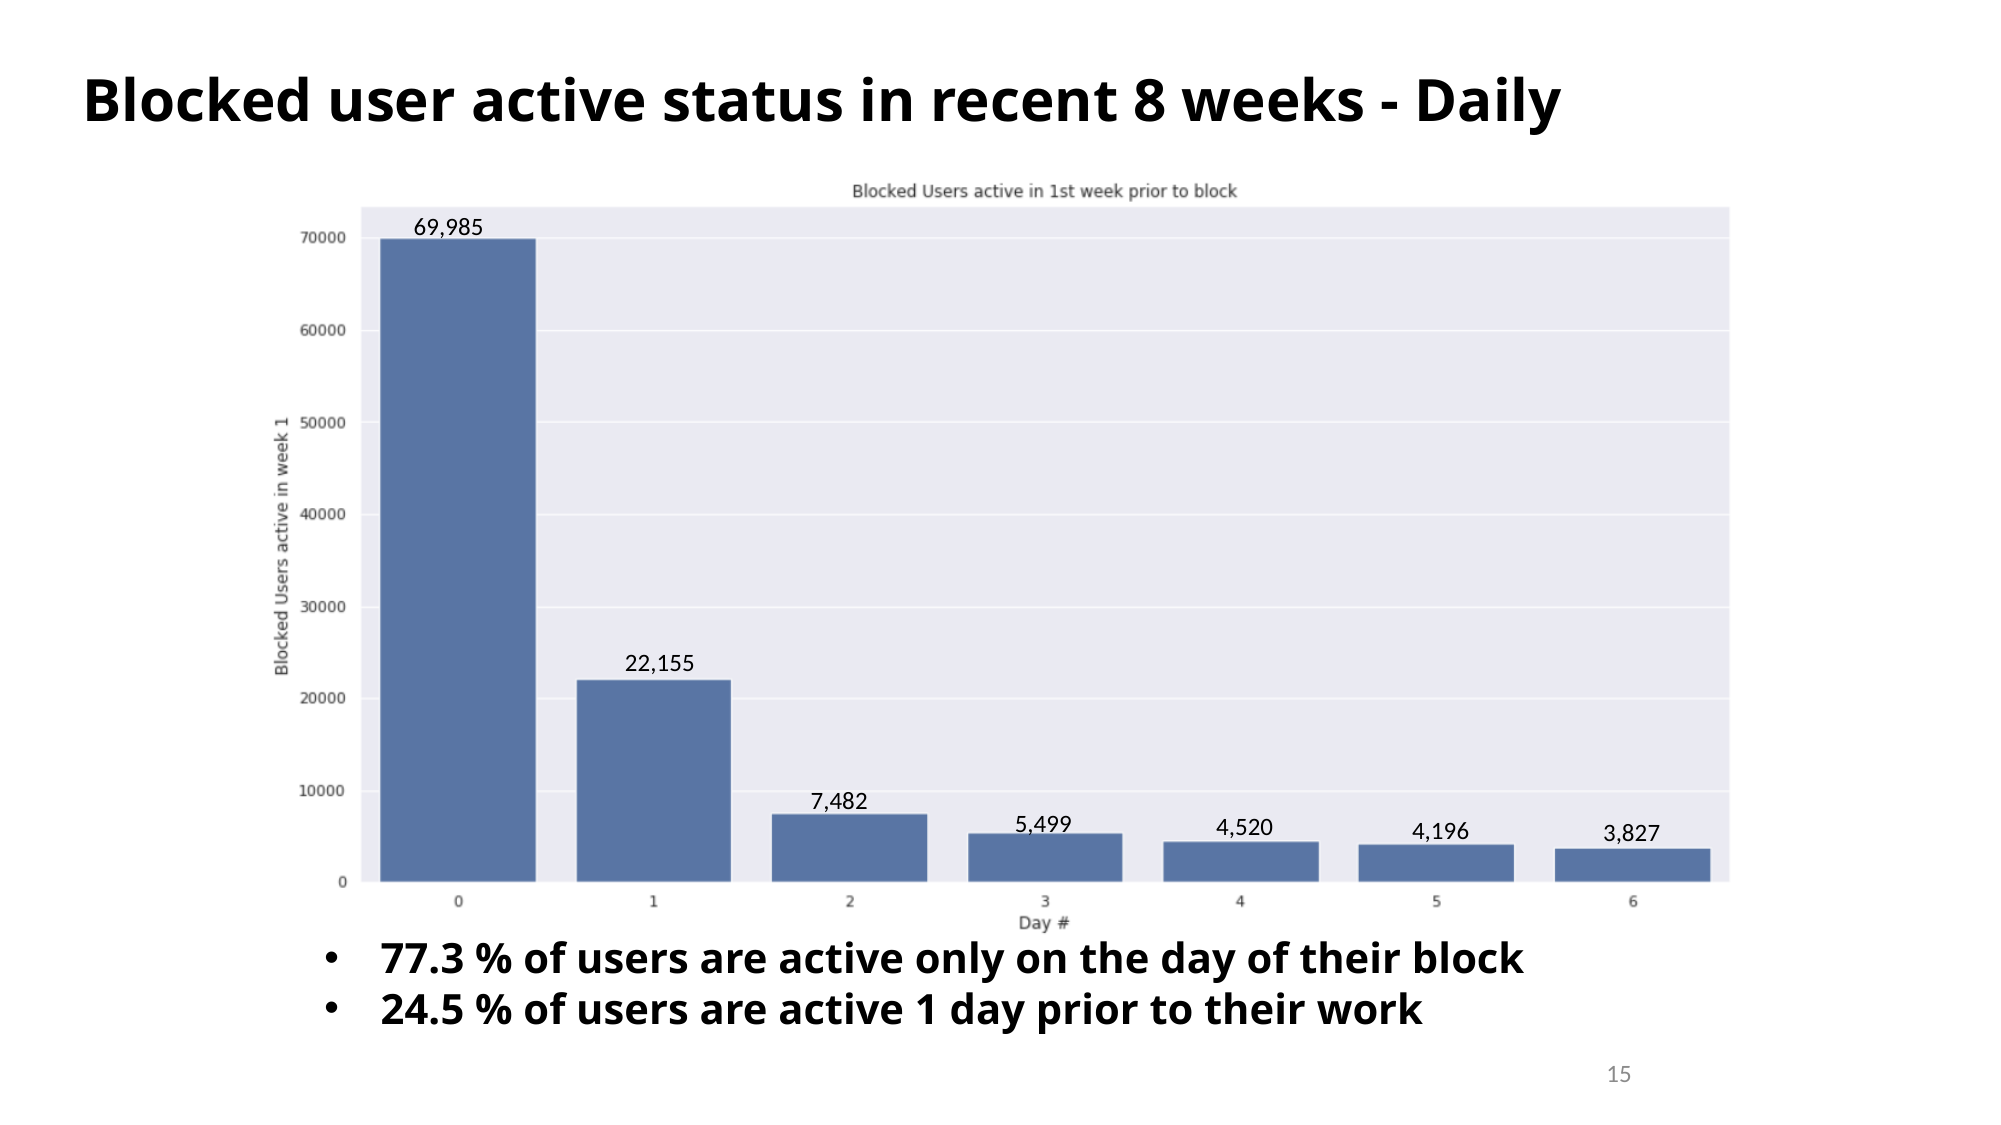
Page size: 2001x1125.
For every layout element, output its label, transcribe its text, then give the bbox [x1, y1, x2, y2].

text_box Blocked user active status in recent 8 weeks - Daily [67, 55, 2000, 141]
slide_number 15 [1309, 1042, 1647, 1103]
text_box 77.3 % of users are active only on the day of their block 24.5 % of users are active 1 day prior to their work [309, 944, 1632, 1090]
picture [273, 158, 1739, 944]
